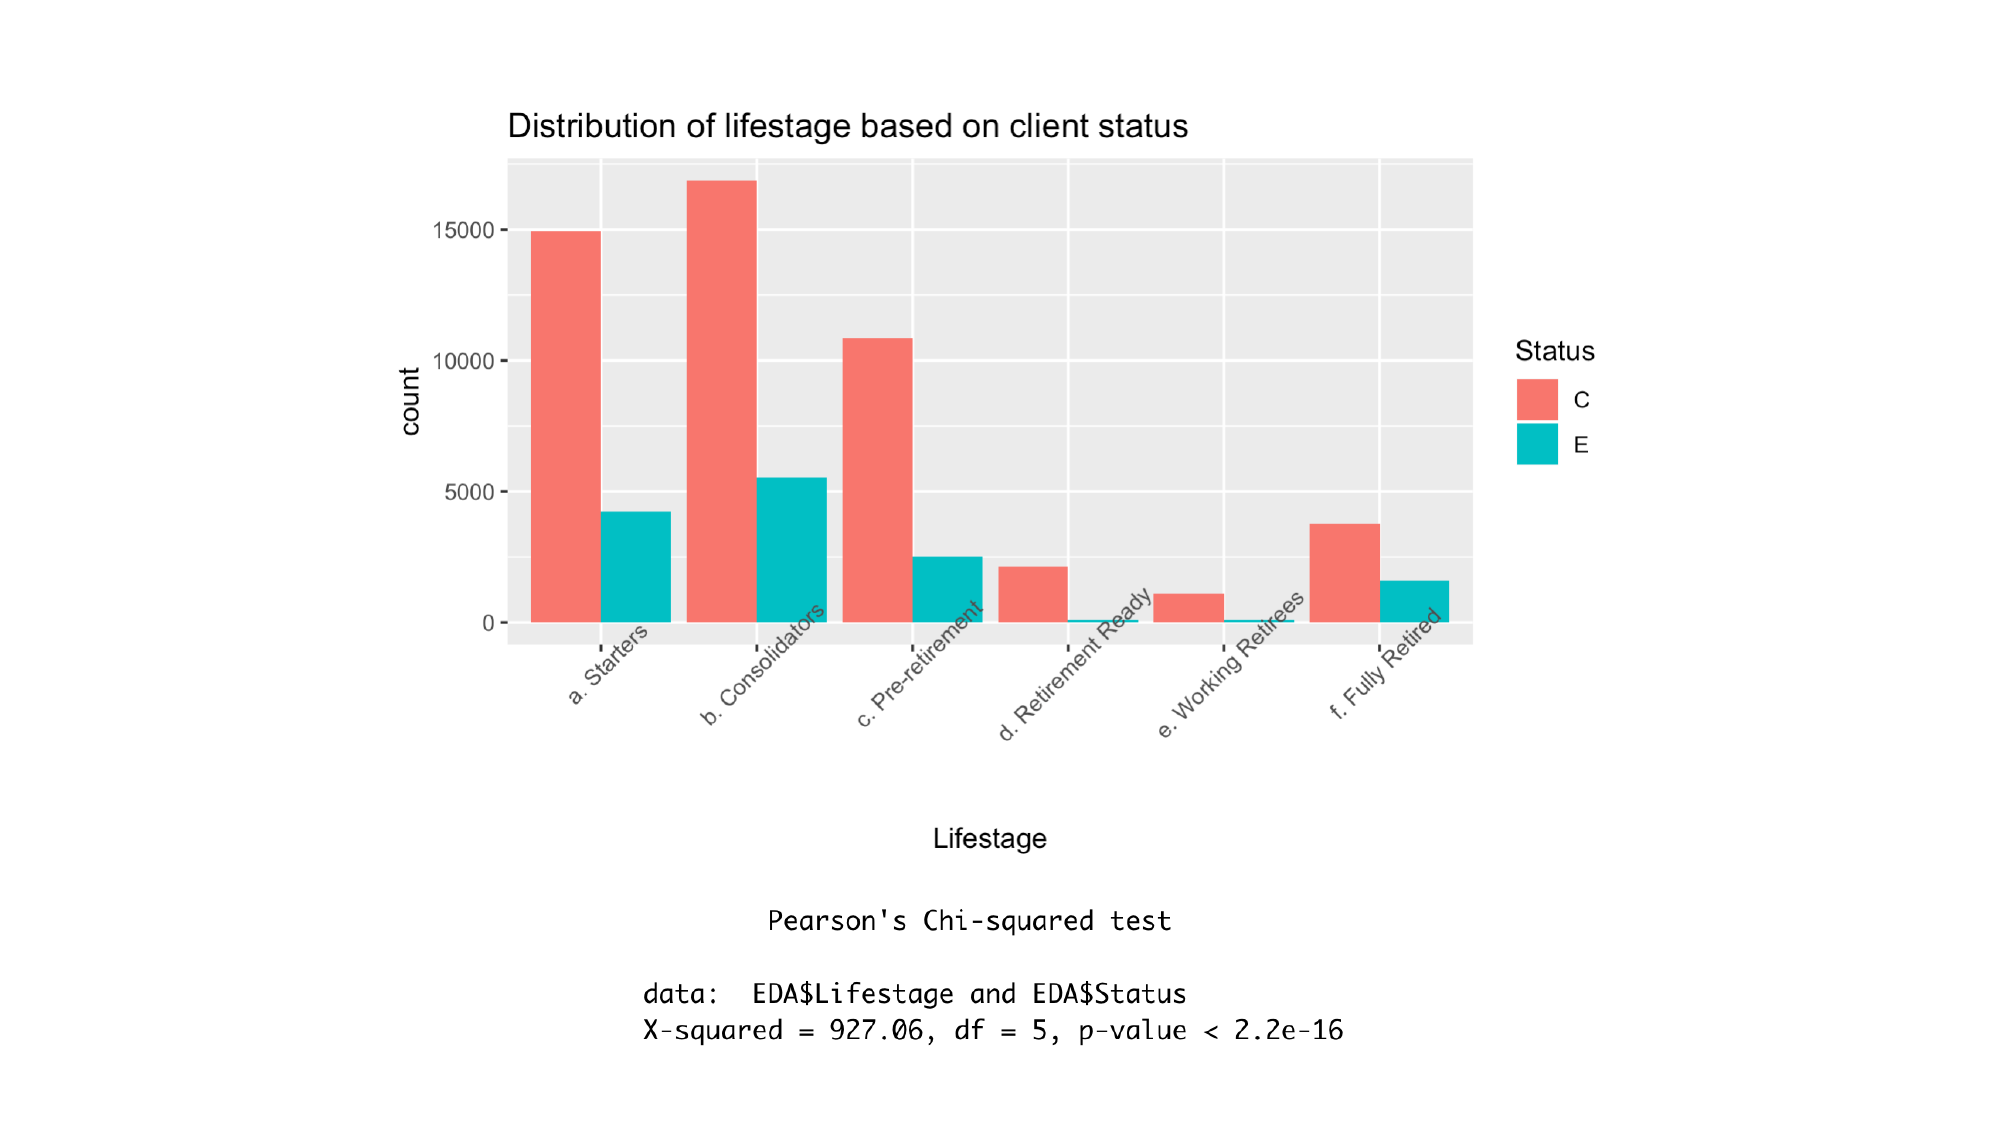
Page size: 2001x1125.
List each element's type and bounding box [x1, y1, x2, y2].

list [377, 102, 1622, 873]
picture [631, 898, 1369, 1072]
